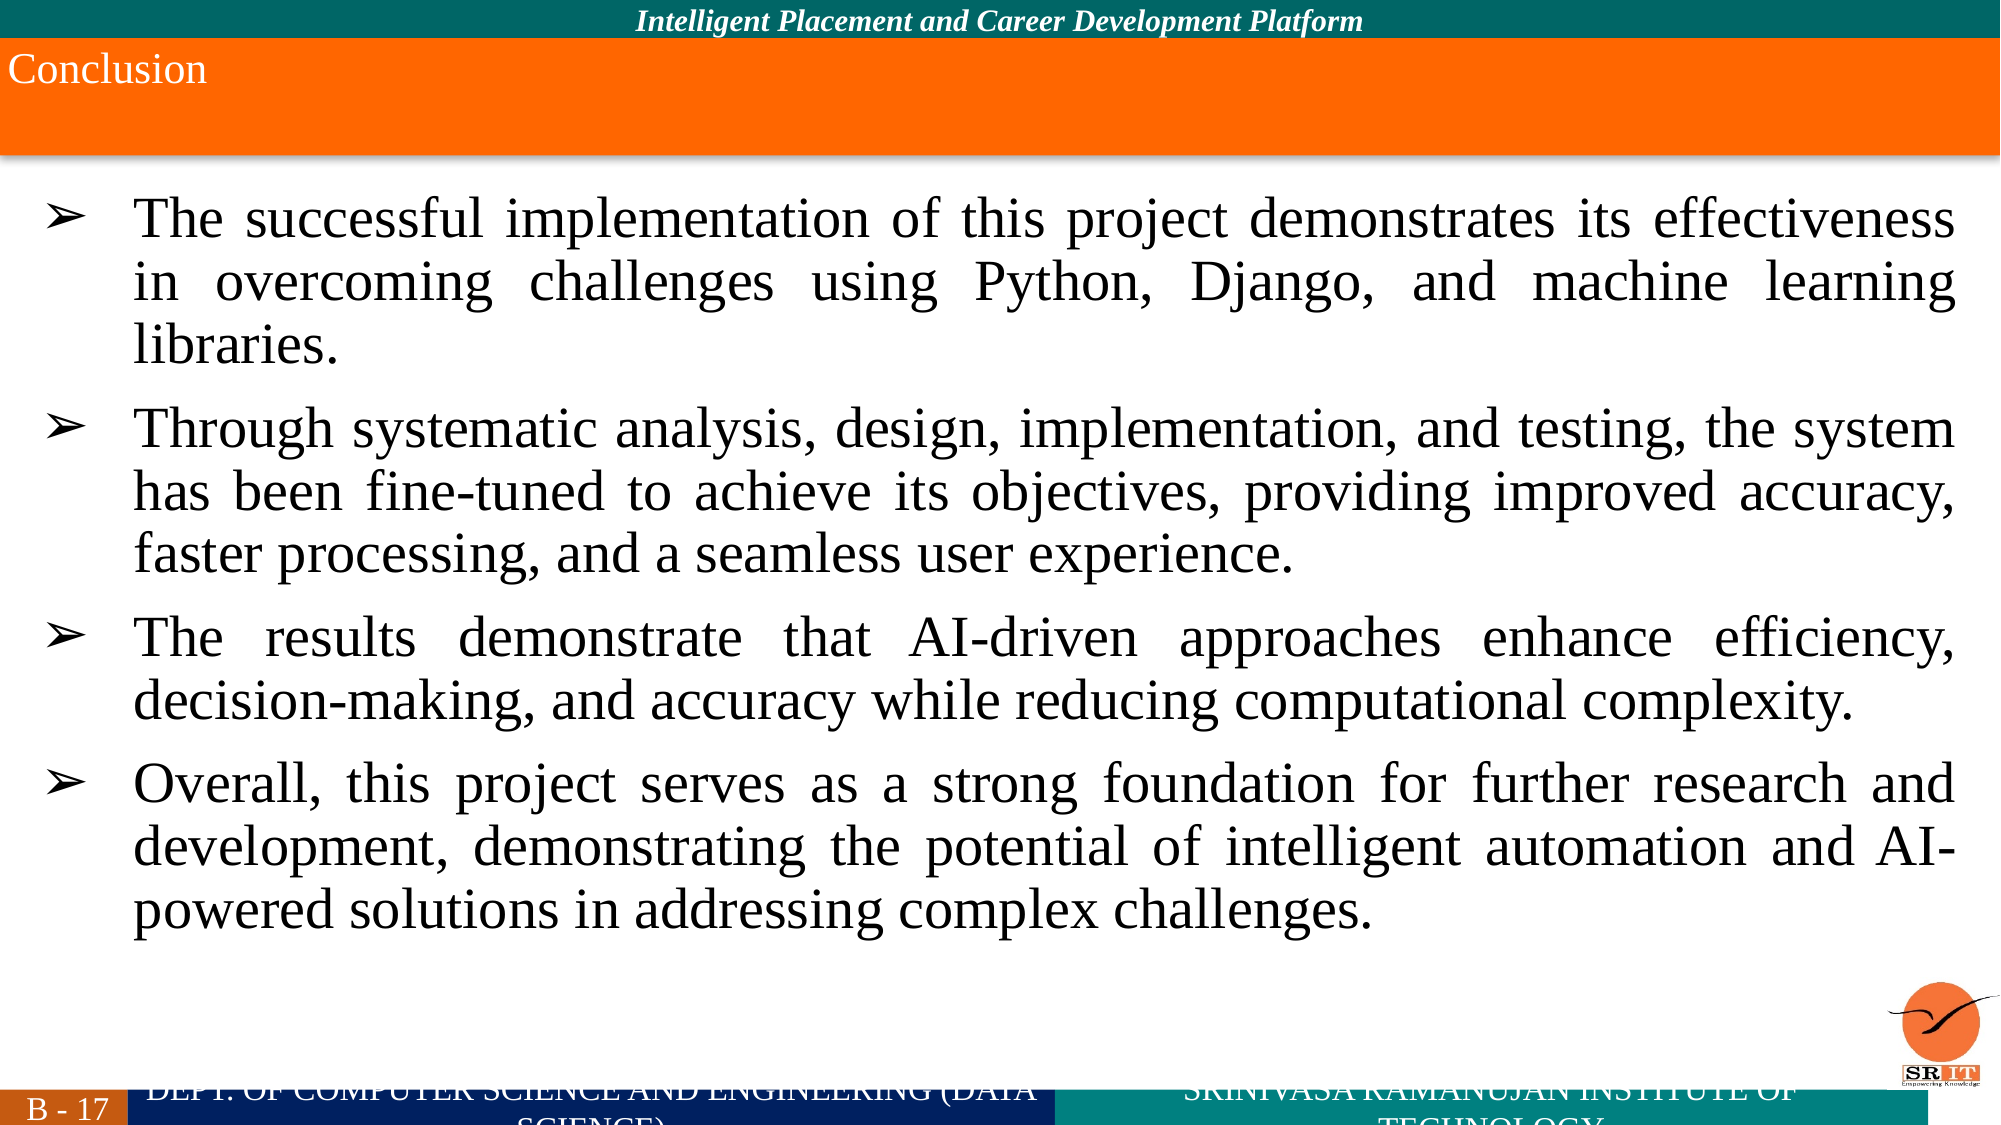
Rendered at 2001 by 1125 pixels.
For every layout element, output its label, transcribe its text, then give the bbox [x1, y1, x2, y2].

picture [1887, 977, 2000, 1090]
title Conclusion [0, 37, 2000, 156]
list The successful implementation of this project demonstrates its effectiveness in overcoming challenges using Python, Django, and machine learning libraries. Through systematic analysis, design, implementation, and testing, the system has been fine-tuned to achieve its objectives, providing improved accuracy, faster processing, and a seamless user experience. The results demonstrate that AI-driven approaches enhance efficiency, decision-making, and accuracy while reducing computational complexity. Overall, this project serves as a strong foundation for further research and development, demonstrating the potential of intelligent automation and AI-powered solutions in addressing complex challenges. [32, 179, 1966, 1066]
